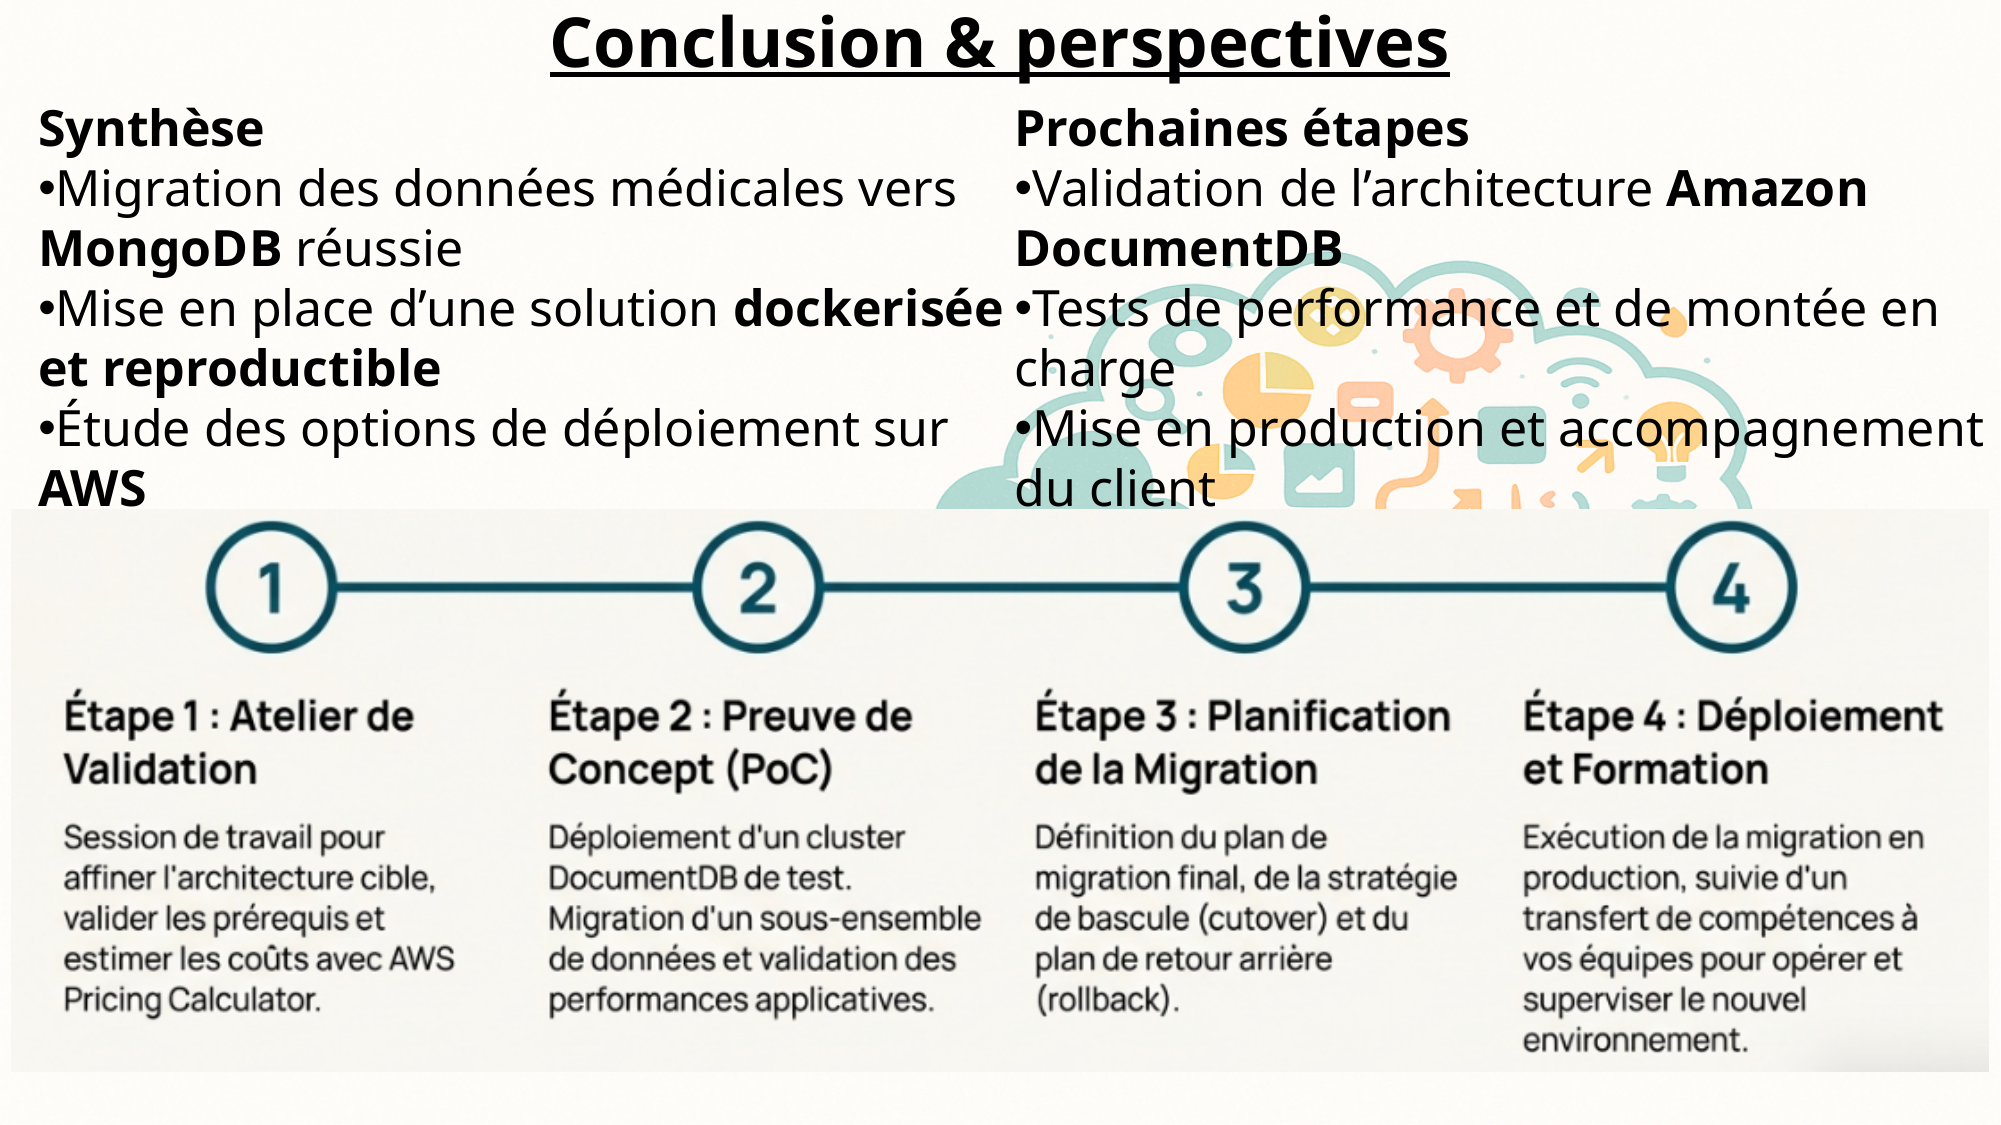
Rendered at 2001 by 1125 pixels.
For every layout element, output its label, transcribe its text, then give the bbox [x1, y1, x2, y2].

subtitle Conclusion & perspectives [466, 0, 1534, 89]
text_box Prochaines étapes Validation de l’architecture Amazon DocumentDB Tests de performance et de montée en charge Mise en production et accompagnement du client [999, 89, 2000, 525]
picture [0, 0, 2001, 1125]
text_box Synthèse Migration des données médicales vers MongoDB réussie Mise en place d’une solution dockerisée et reproductible Étude des options de déploiement sur AWS [23, 89, 999, 508]
